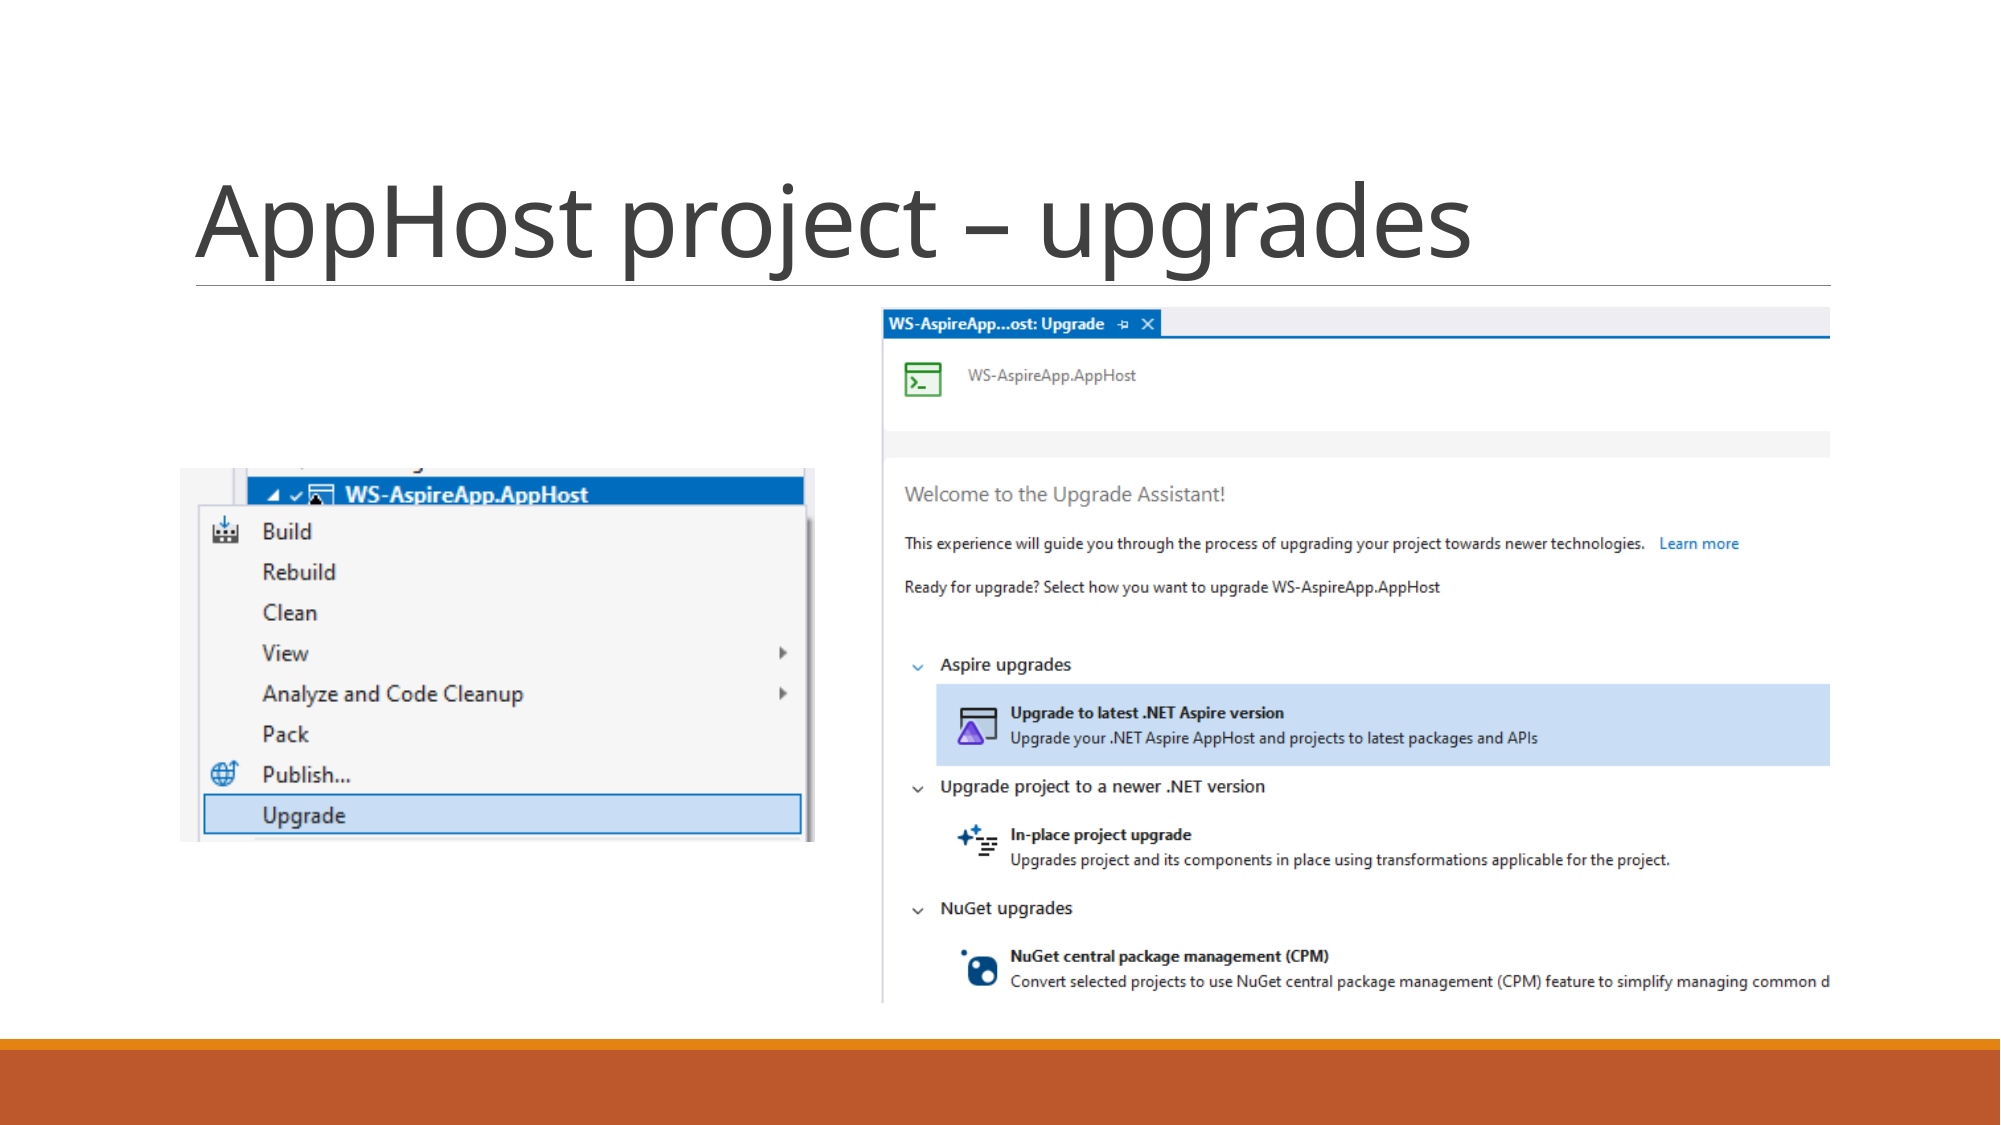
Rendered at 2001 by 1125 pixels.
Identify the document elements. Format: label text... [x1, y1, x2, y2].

picture [880, 306, 1831, 1004]
picture [179, 467, 816, 843]
title AppHost project – upgrades [180, 47, 1830, 285]
